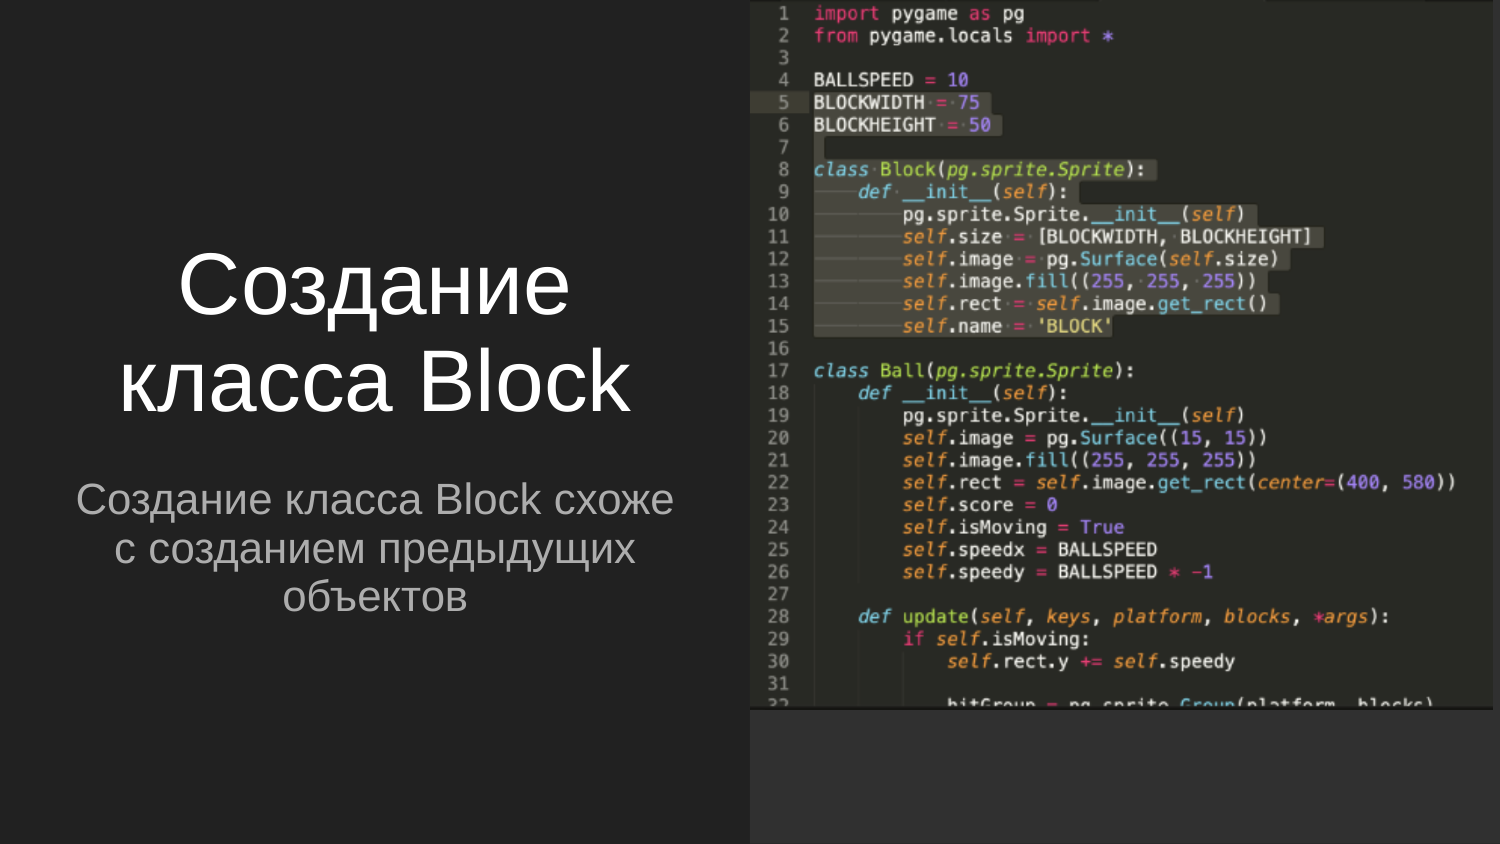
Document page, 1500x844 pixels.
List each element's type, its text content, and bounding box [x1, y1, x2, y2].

picture [749, 0, 1494, 711]
subtitle Создание класса Block схоже с созданием предыдущих объектов [43, 459, 708, 663]
title Создание класса Block [43, 202, 708, 446]
